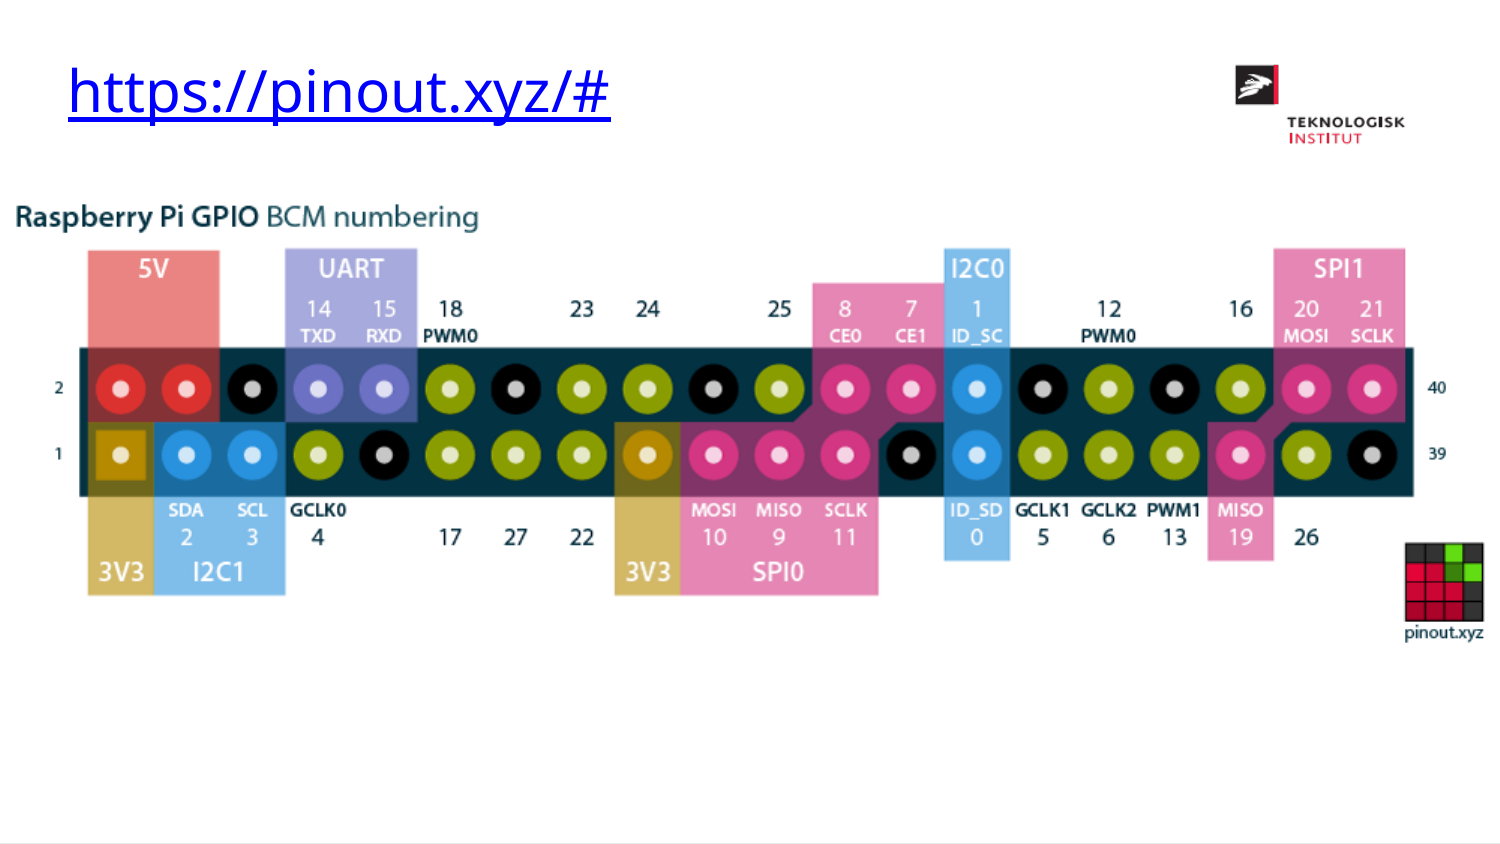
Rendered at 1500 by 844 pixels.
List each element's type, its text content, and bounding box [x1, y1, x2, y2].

list https://pinout.xyz/# [46, 33, 1204, 185]
picture [0, 188, 1500, 656]
